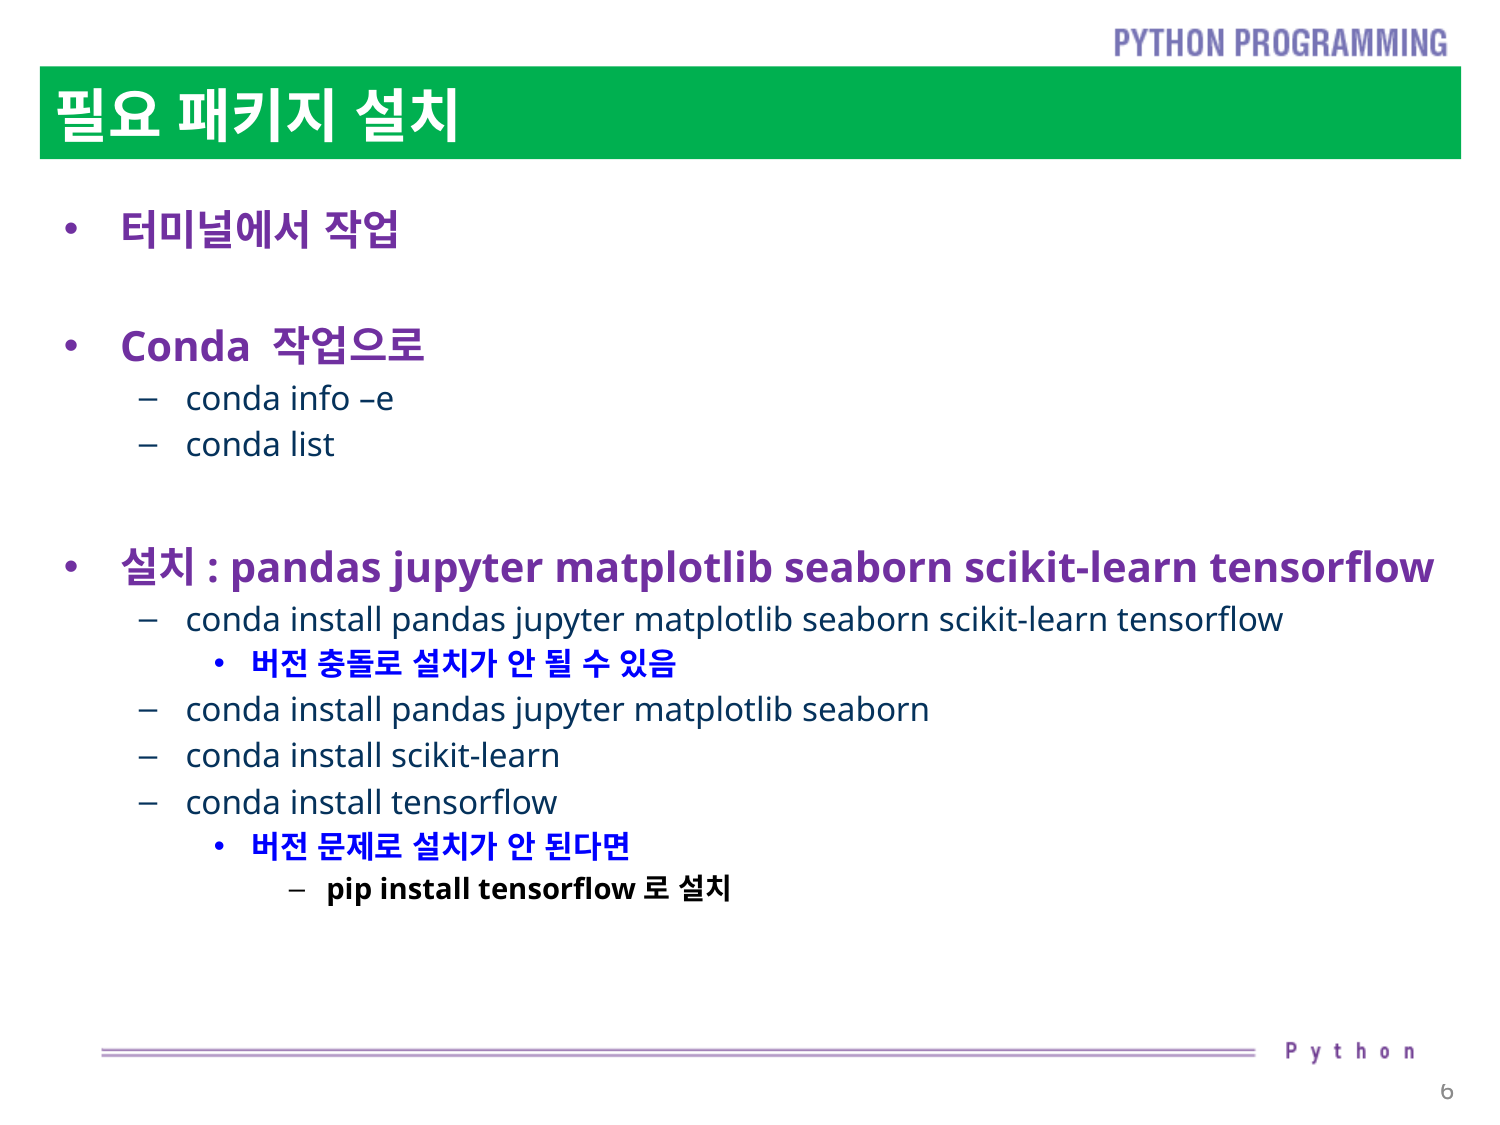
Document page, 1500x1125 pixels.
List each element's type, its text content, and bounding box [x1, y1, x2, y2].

picture [18, 1020, 1483, 1084]
picture [1106, 13, 1462, 66]
list 터미널에서 작업 Conda 작업으로 conda info –e conda list 설치: pandas jupyter matplotlib seaborn scikit-learn tensorflow conda install pandas jupyter matplotlib seaborn scikit-learn tensorflow 버전 충돌로 설치가 안 될 수 있음 conda install pandas jupyter matplotlib seaborn conda install scikit-learn conda install tensorflow 버전 문제로 설치가 안 된다면 pip install tensorflow로 설치 [48, 195, 1461, 1041]
slide_number 6 [1119, 1071, 1470, 1112]
title 필요 패키지 설치 [39, 76, 1444, 152]
